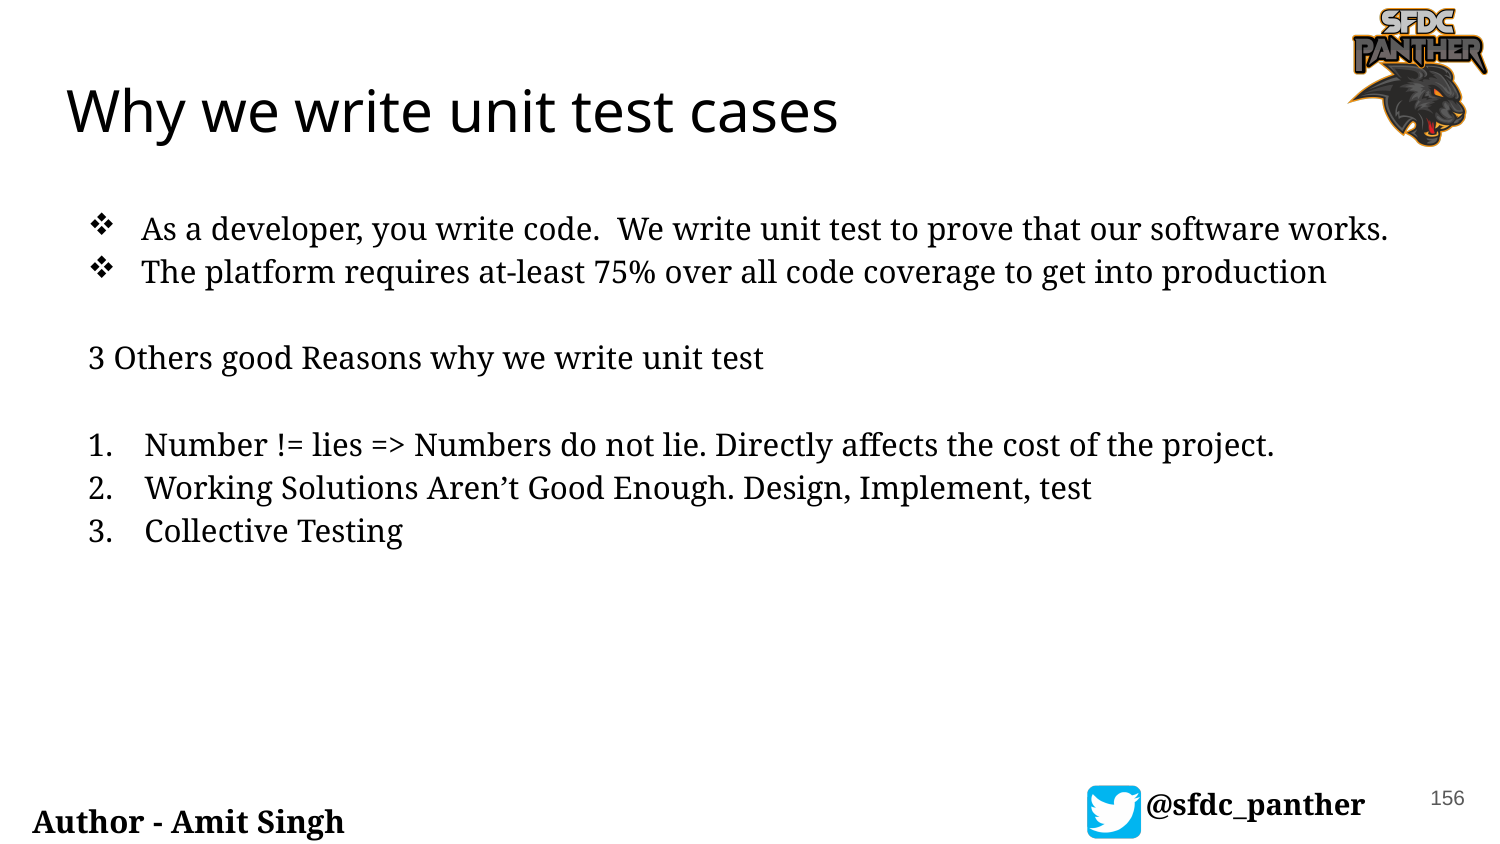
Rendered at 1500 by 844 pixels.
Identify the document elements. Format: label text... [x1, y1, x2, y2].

picture [1347, 8, 1488, 147]
slide_number 156 [1389, 764, 1480, 830]
title Why we write unit test cases [51, 59, 1449, 153]
list As a developer, you write code. We write unit test to prove that our software works. The platform requires at-least 75% over all code coverage to get into production 3 Others good Reasons why we write unit test Number != lies => Numbers do not lie. Directly affects the cost of the project. Working Solutions Aren’t Good Enough. Design, Implement, test Collective Testing [51, 189, 1449, 750]
picture [1085, 784, 1144, 842]
